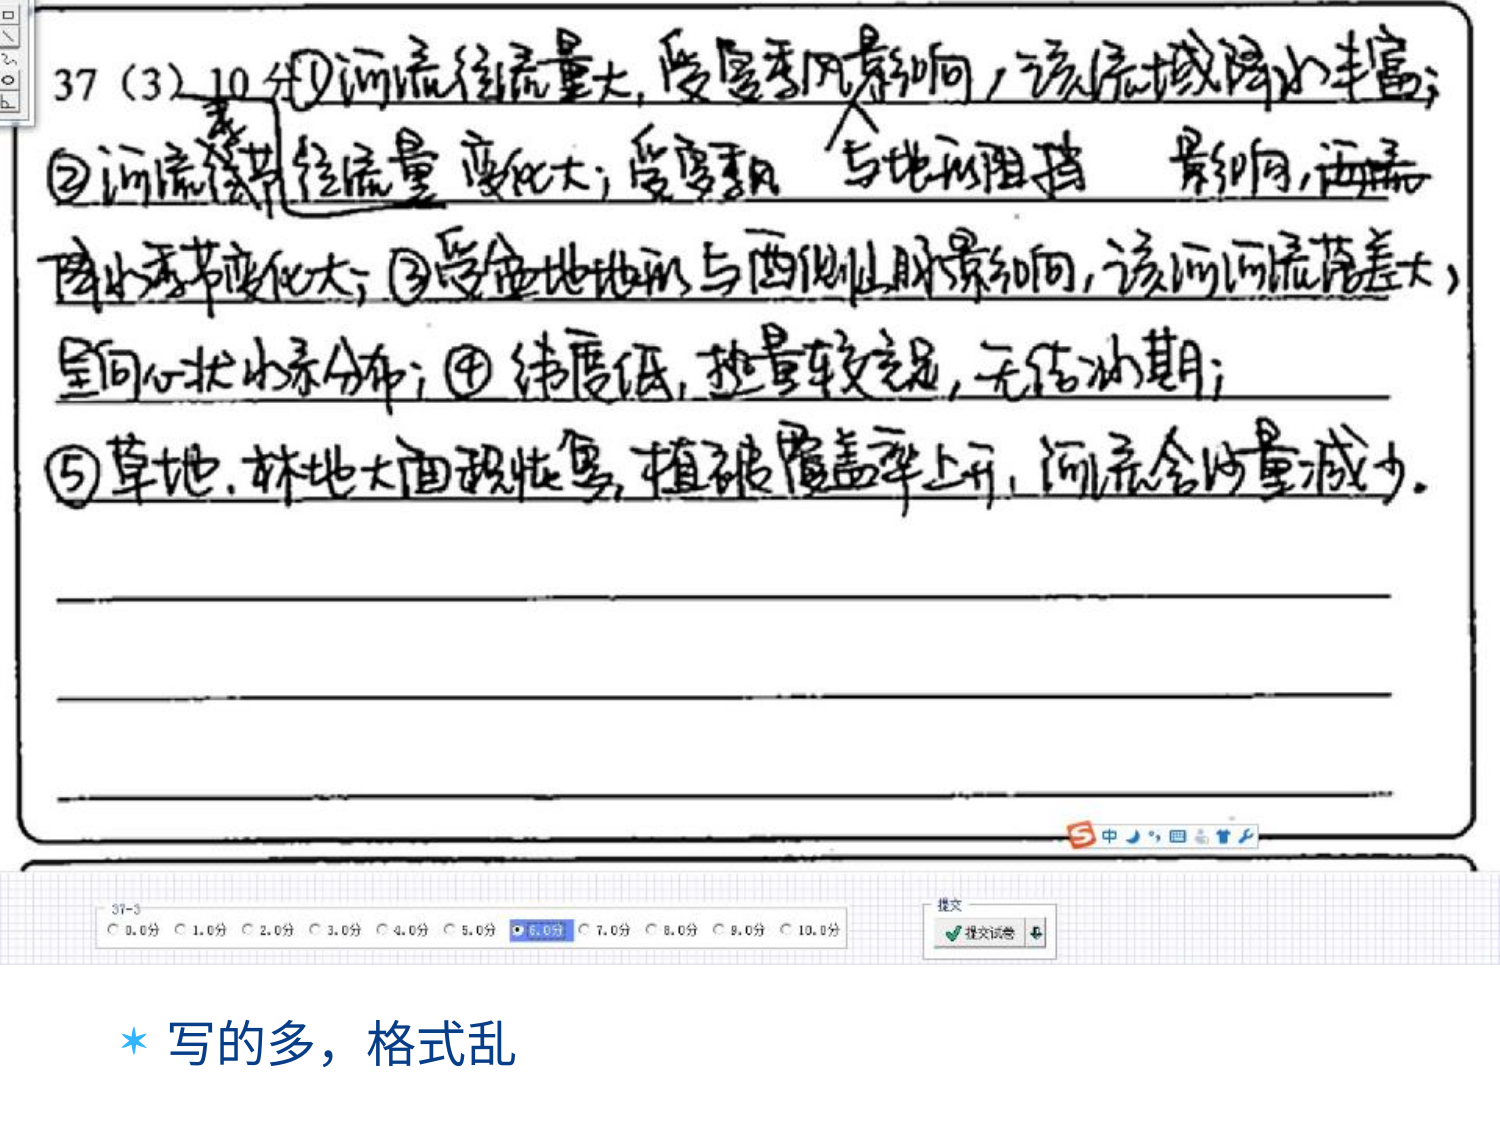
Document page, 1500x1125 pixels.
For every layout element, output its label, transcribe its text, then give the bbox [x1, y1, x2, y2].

picture [0, 0, 1500, 965]
list 写的多，格式乱 [106, 1004, 1288, 1108]
